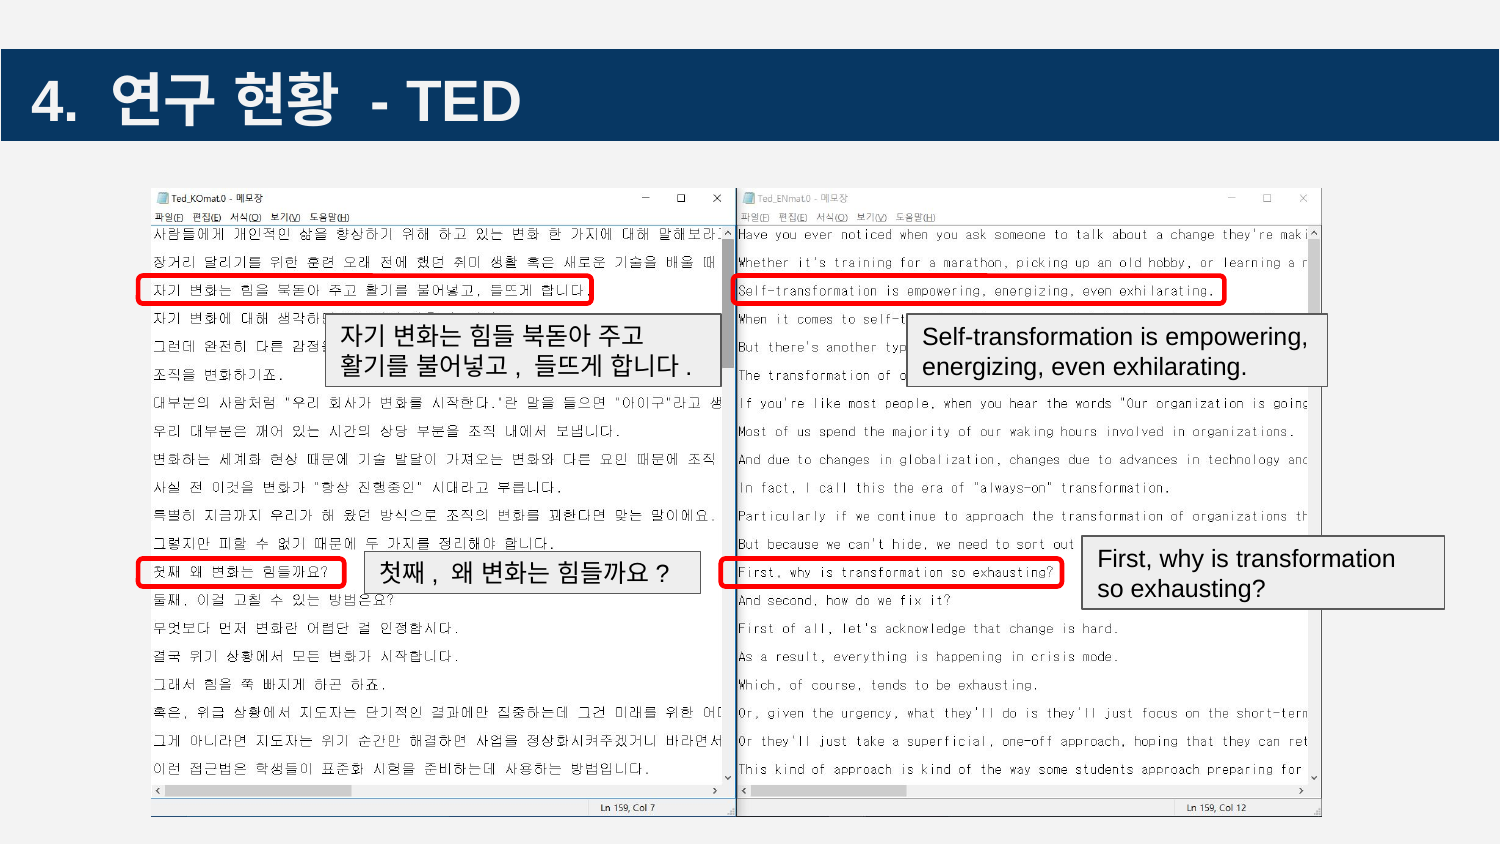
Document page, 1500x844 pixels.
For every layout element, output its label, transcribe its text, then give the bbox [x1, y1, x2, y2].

text_box [138, 558, 146, 587]
text_box [138, 275, 146, 304]
title 4. 연구 현황 - TED [0, 47, 1500, 143]
text_box First, why is transformation so exhausting? [1326, 535, 1445, 609]
picture [151, 188, 1323, 817]
